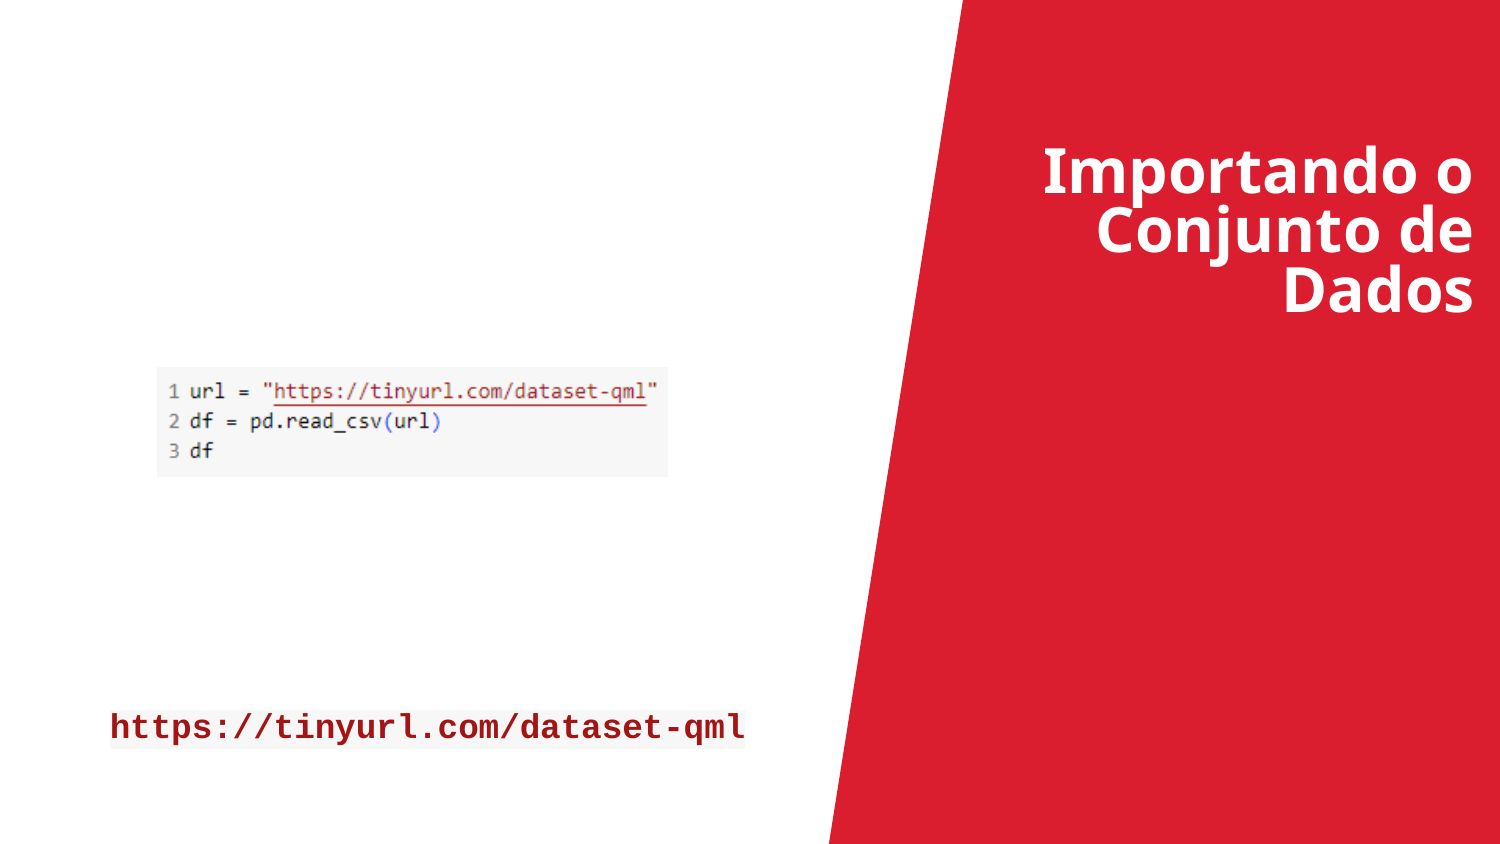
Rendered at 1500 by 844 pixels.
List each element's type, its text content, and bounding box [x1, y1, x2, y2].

picture [156, 366, 669, 477]
text_box Importando o Conjunto de Dados [910, 144, 1490, 326]
text_box [828, 0, 1500, 844]
text_box https://tinyurl.com/dataset-qml [94, 674, 766, 761]
